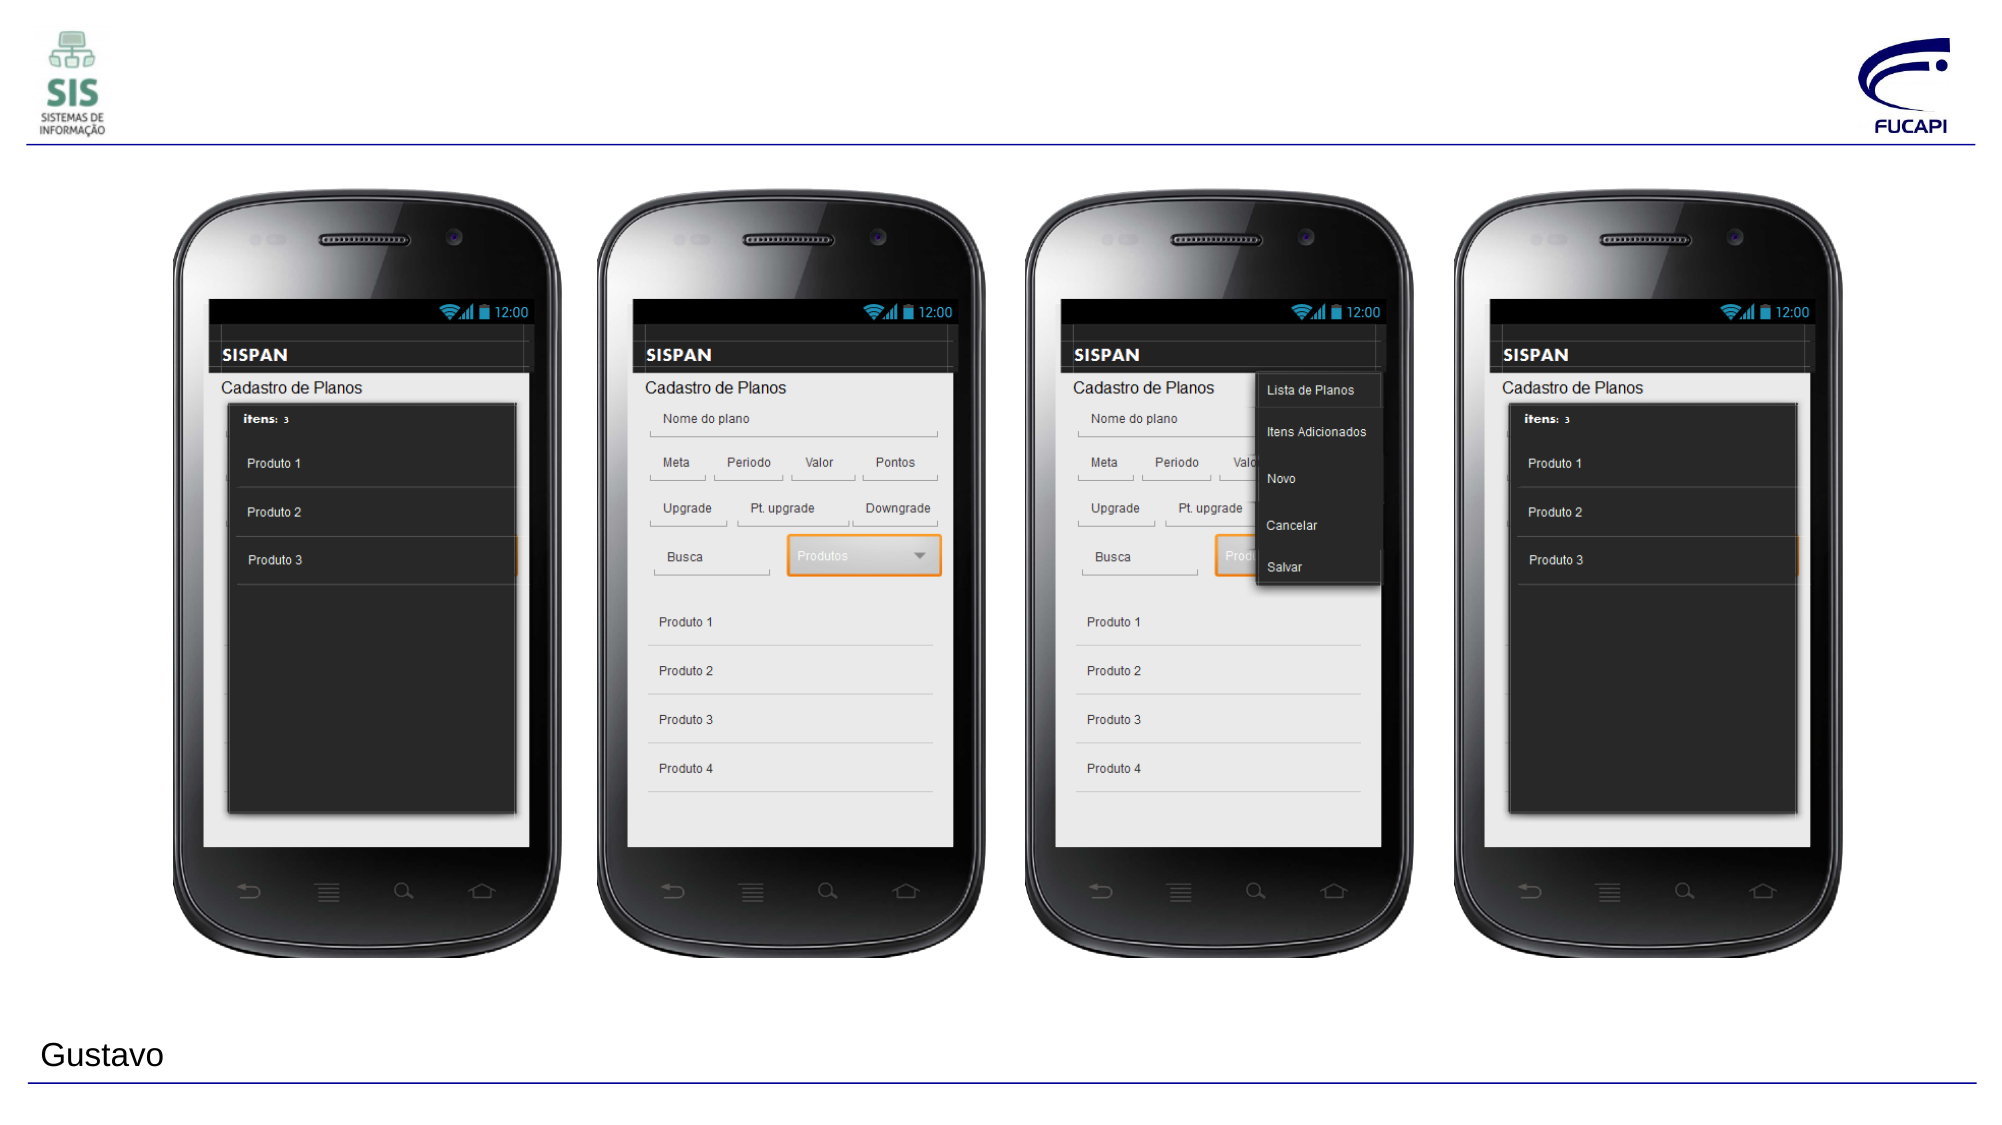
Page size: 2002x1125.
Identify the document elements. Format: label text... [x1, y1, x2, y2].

picture [597, 183, 994, 958]
picture [1858, 38, 1950, 133]
picture [1024, 183, 1422, 958]
text_box Gustavo [25, 1025, 442, 1081]
picture [1454, 183, 1851, 958]
picture [33, 24, 111, 139]
picture [173, 183, 571, 958]
